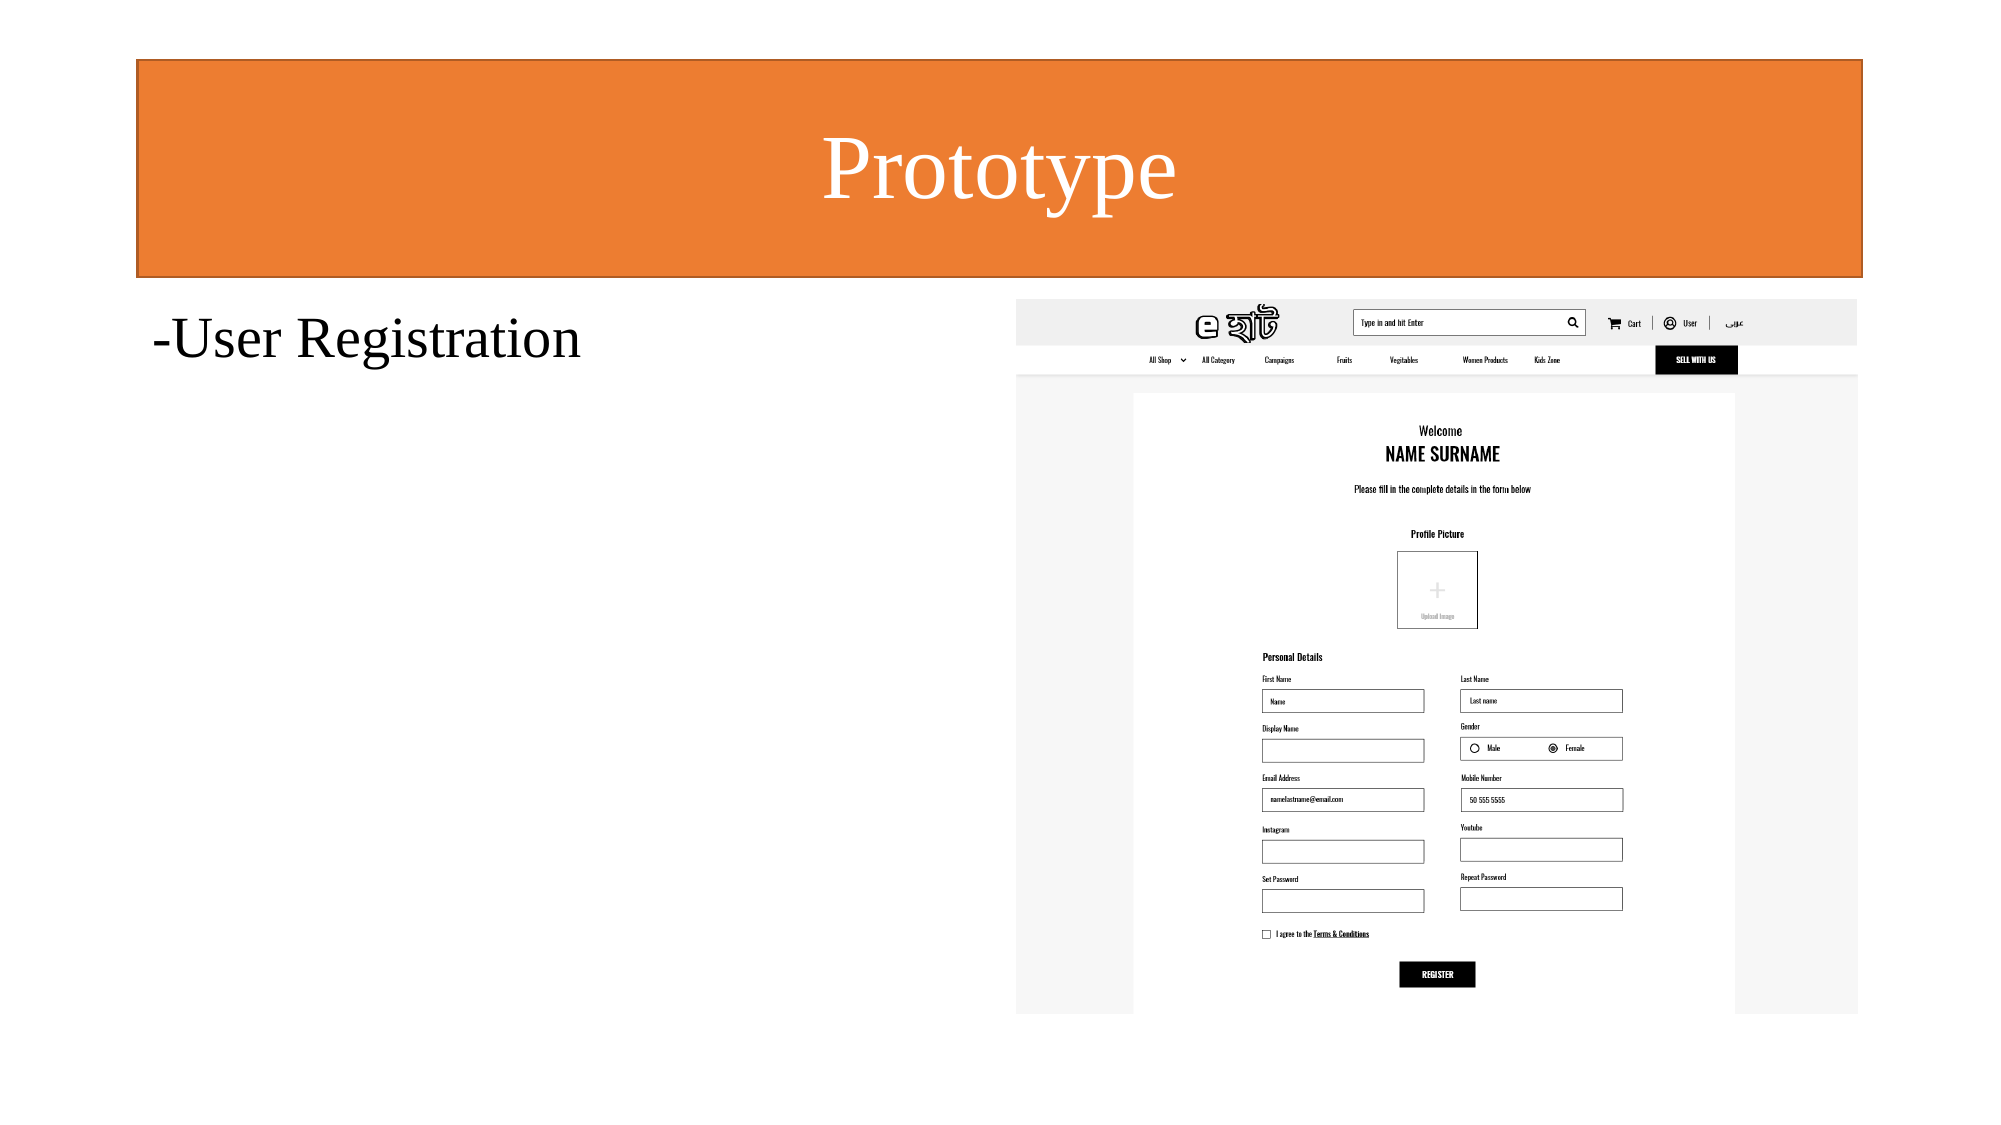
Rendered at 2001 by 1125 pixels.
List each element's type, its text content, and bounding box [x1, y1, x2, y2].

list -User Registration [137, 299, 988, 1014]
title Prototype [136, 59, 1863, 278]
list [1016, 299, 1858, 1014]
